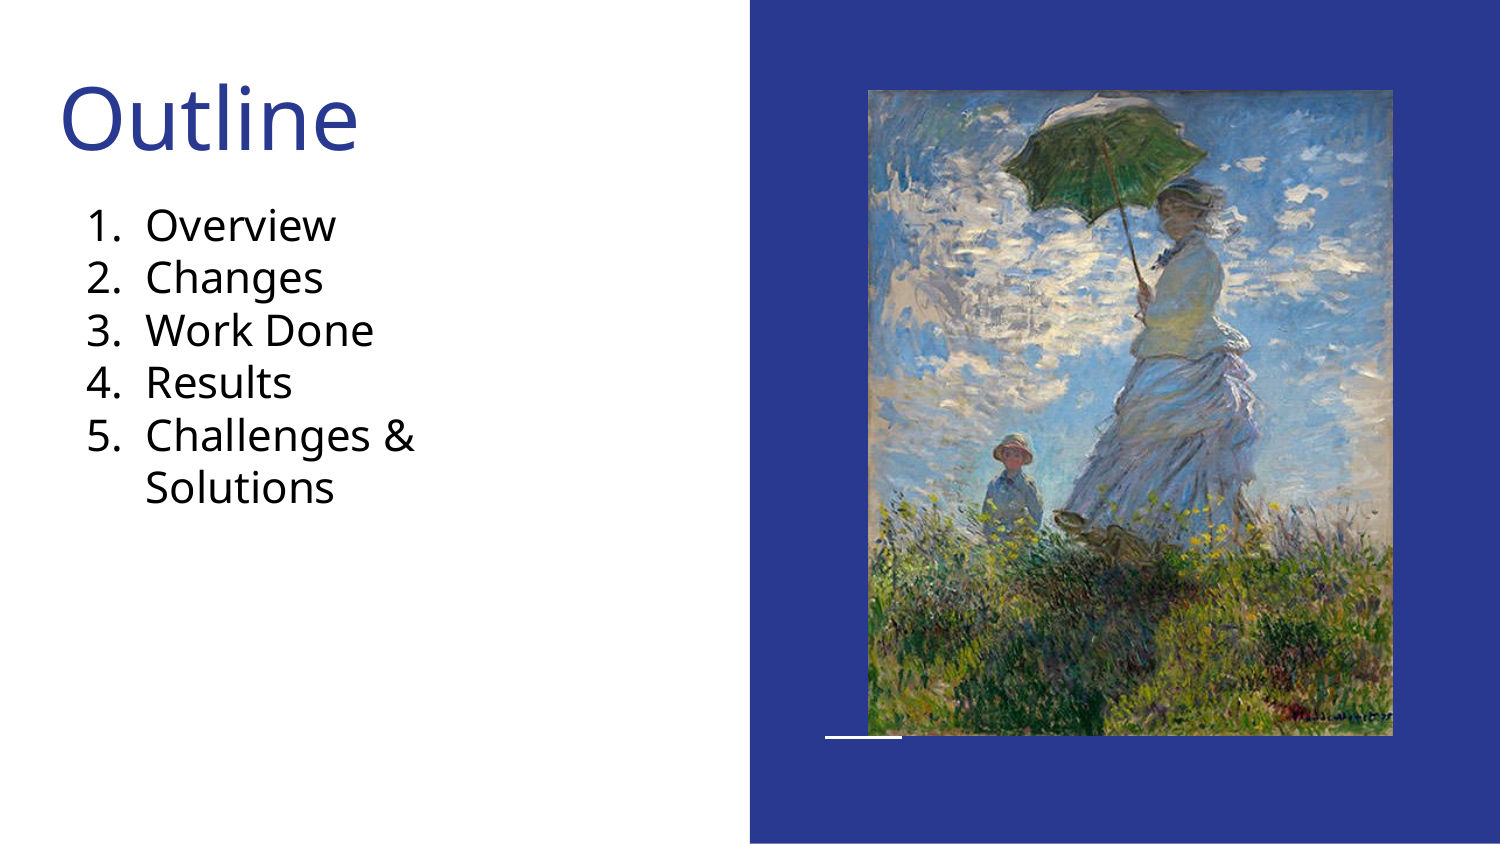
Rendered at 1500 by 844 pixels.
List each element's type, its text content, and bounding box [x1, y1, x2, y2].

title Outline [43, 54, 708, 183]
picture [867, 89, 1393, 736]
subtitle Overview Changes Work Done Results Challenges & Solutions [55, 182, 630, 486]
